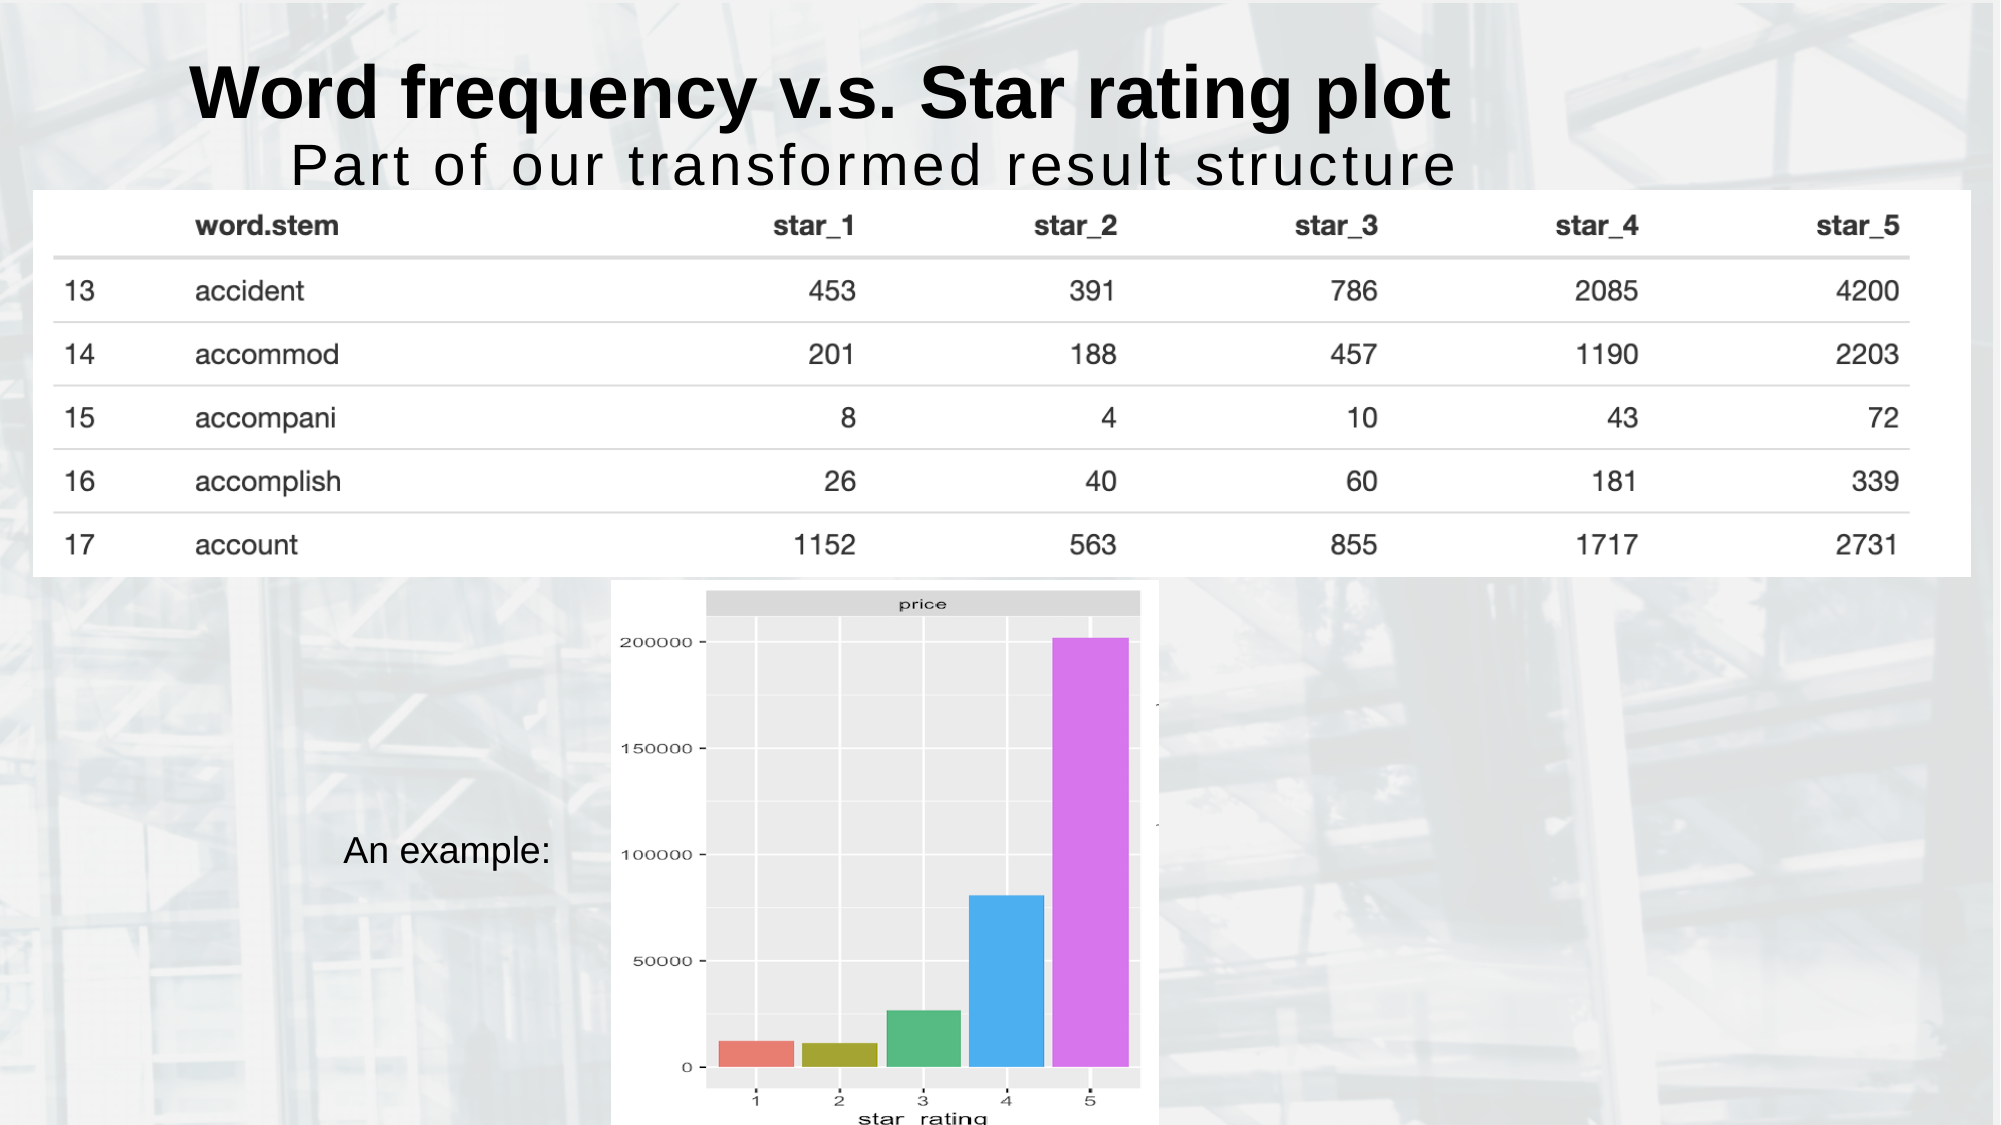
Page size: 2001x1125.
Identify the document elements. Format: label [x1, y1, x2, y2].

picture [611, 580, 1159, 1125]
text_box [0, 0, 2000, 1125]
picture [33, 190, 1971, 577]
